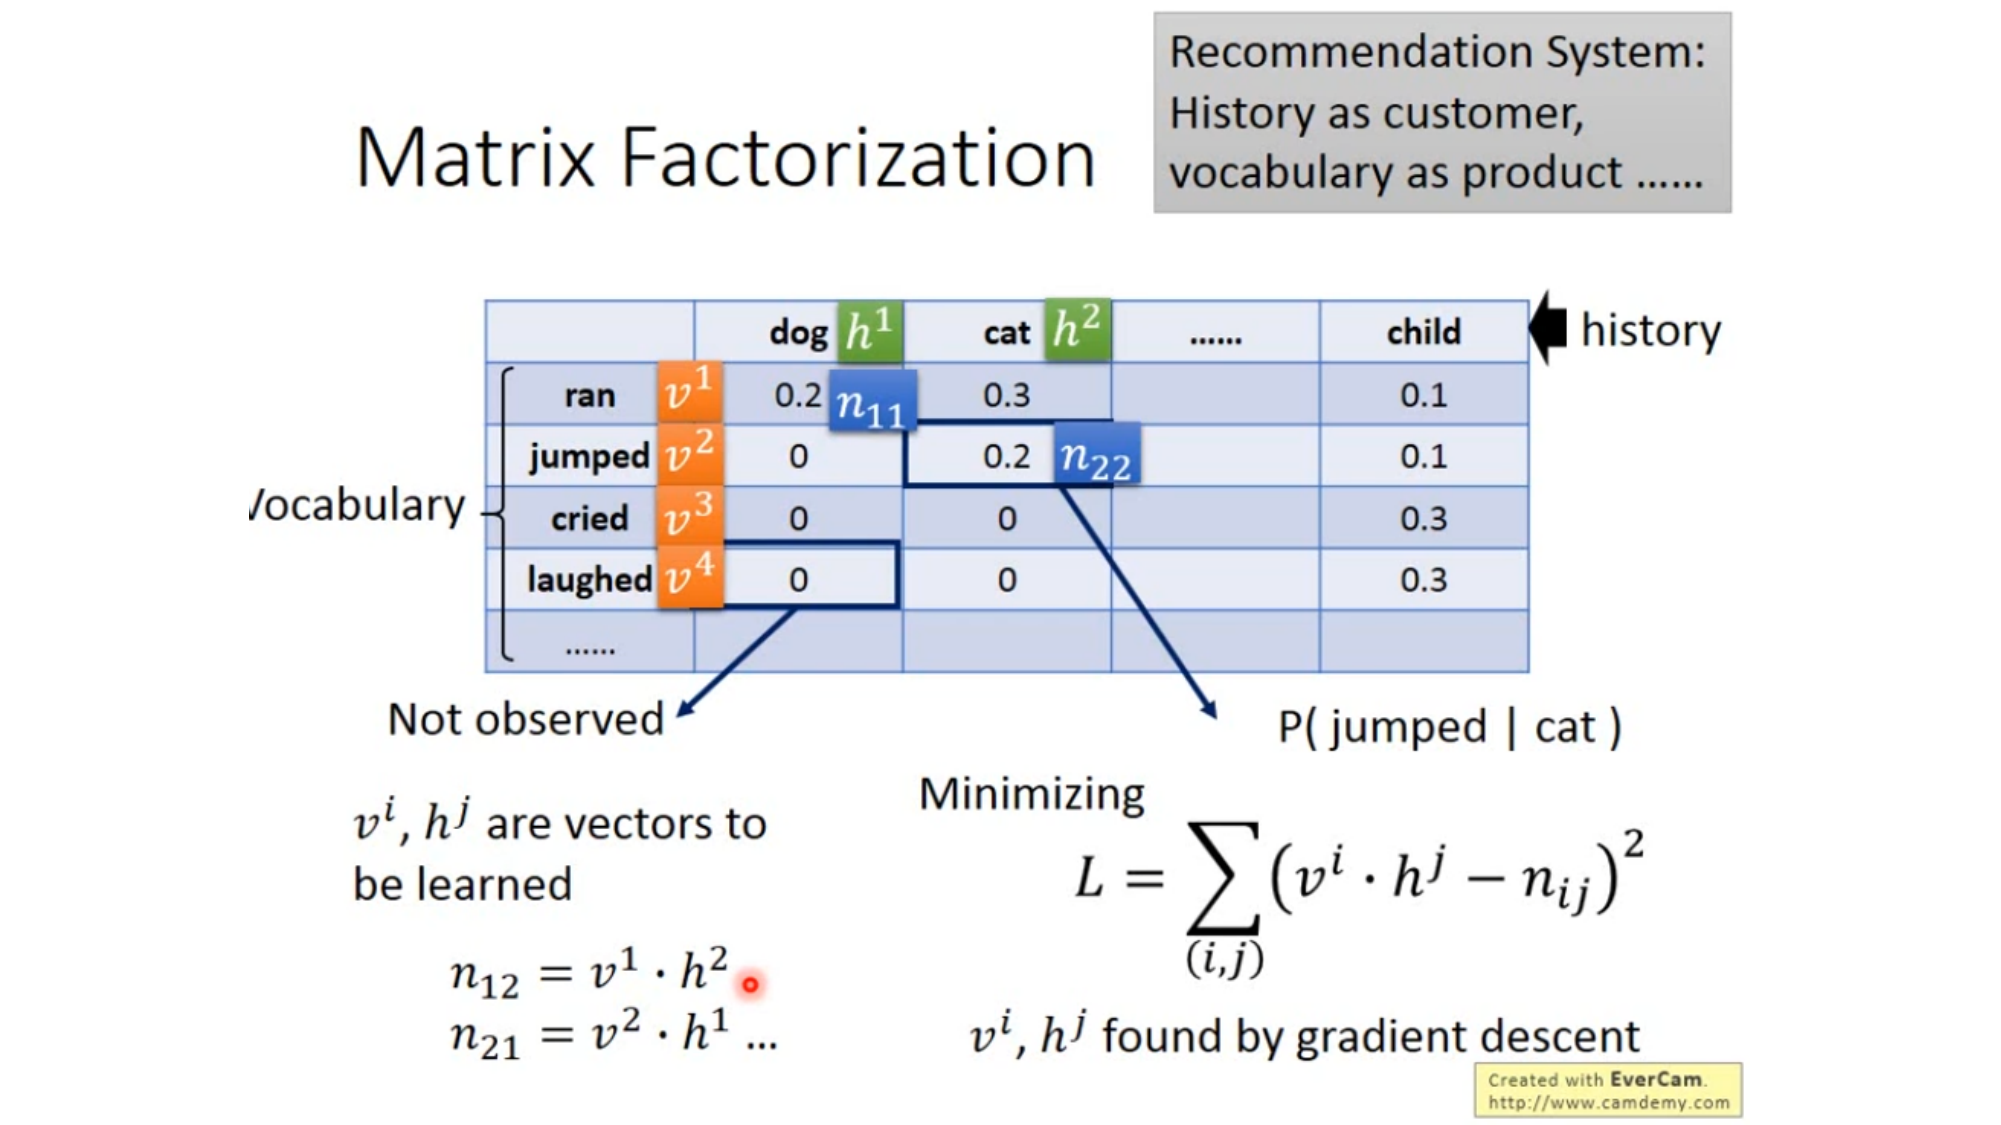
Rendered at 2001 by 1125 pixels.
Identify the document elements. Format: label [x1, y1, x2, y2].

picture [249, 0, 1750, 1125]
